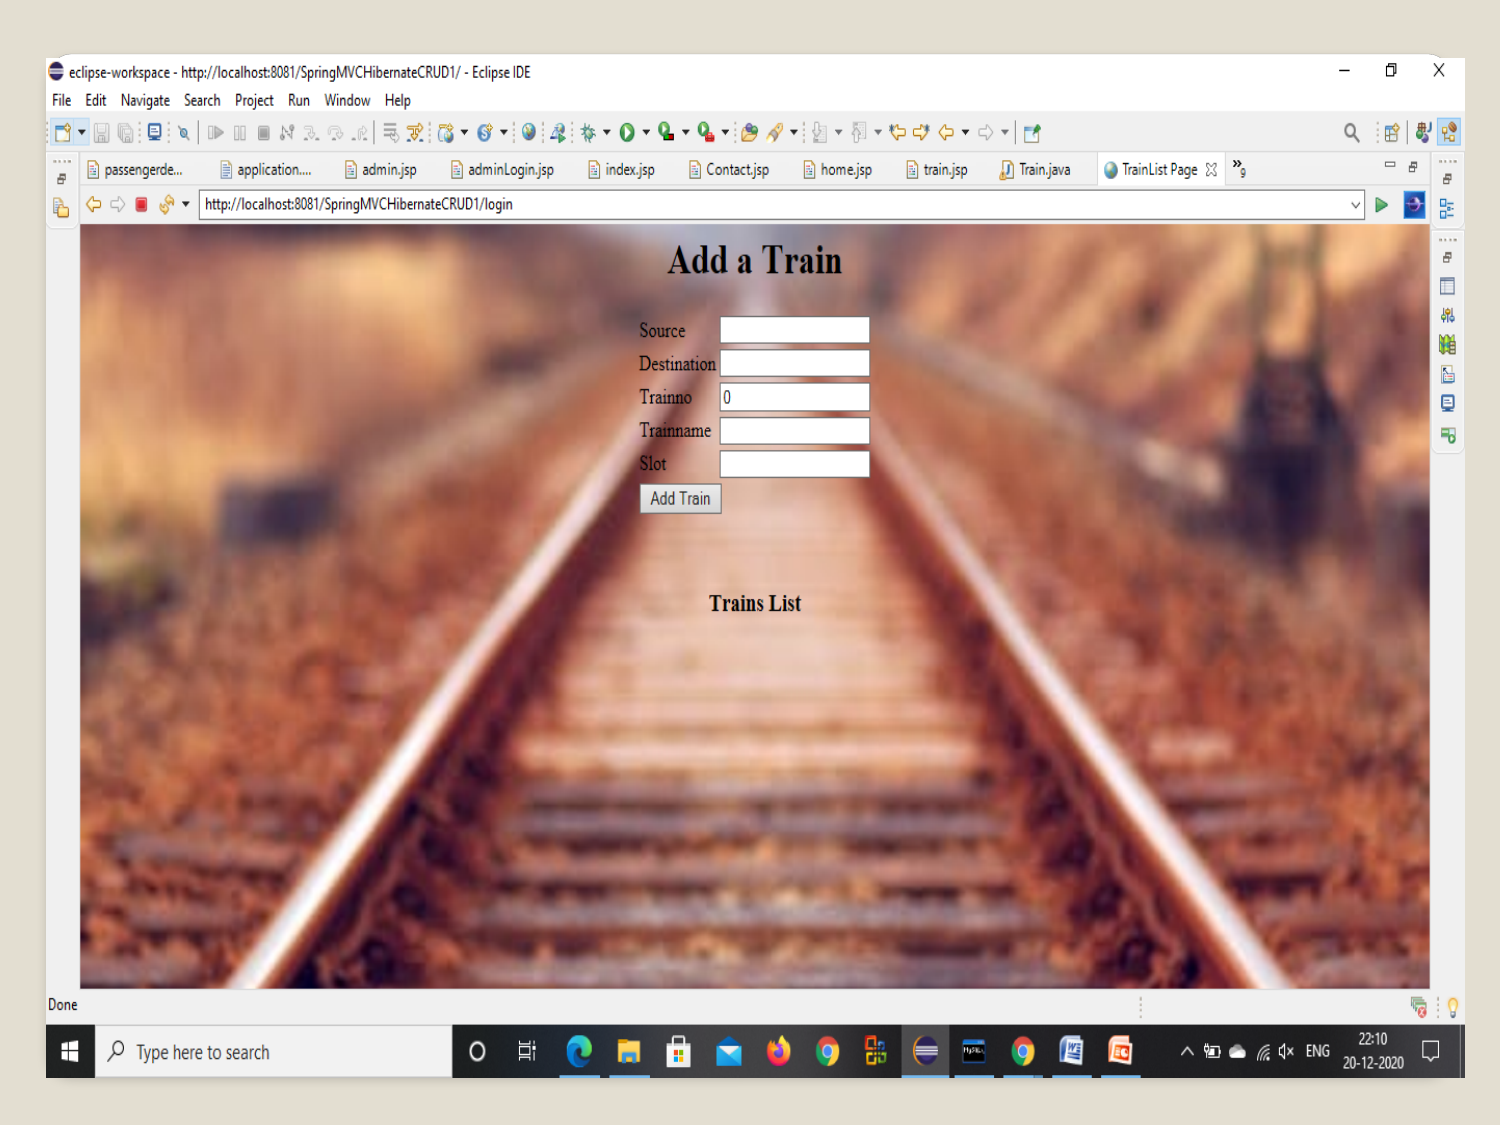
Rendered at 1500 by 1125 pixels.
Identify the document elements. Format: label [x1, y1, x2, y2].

picture [46, 58, 1466, 1079]
